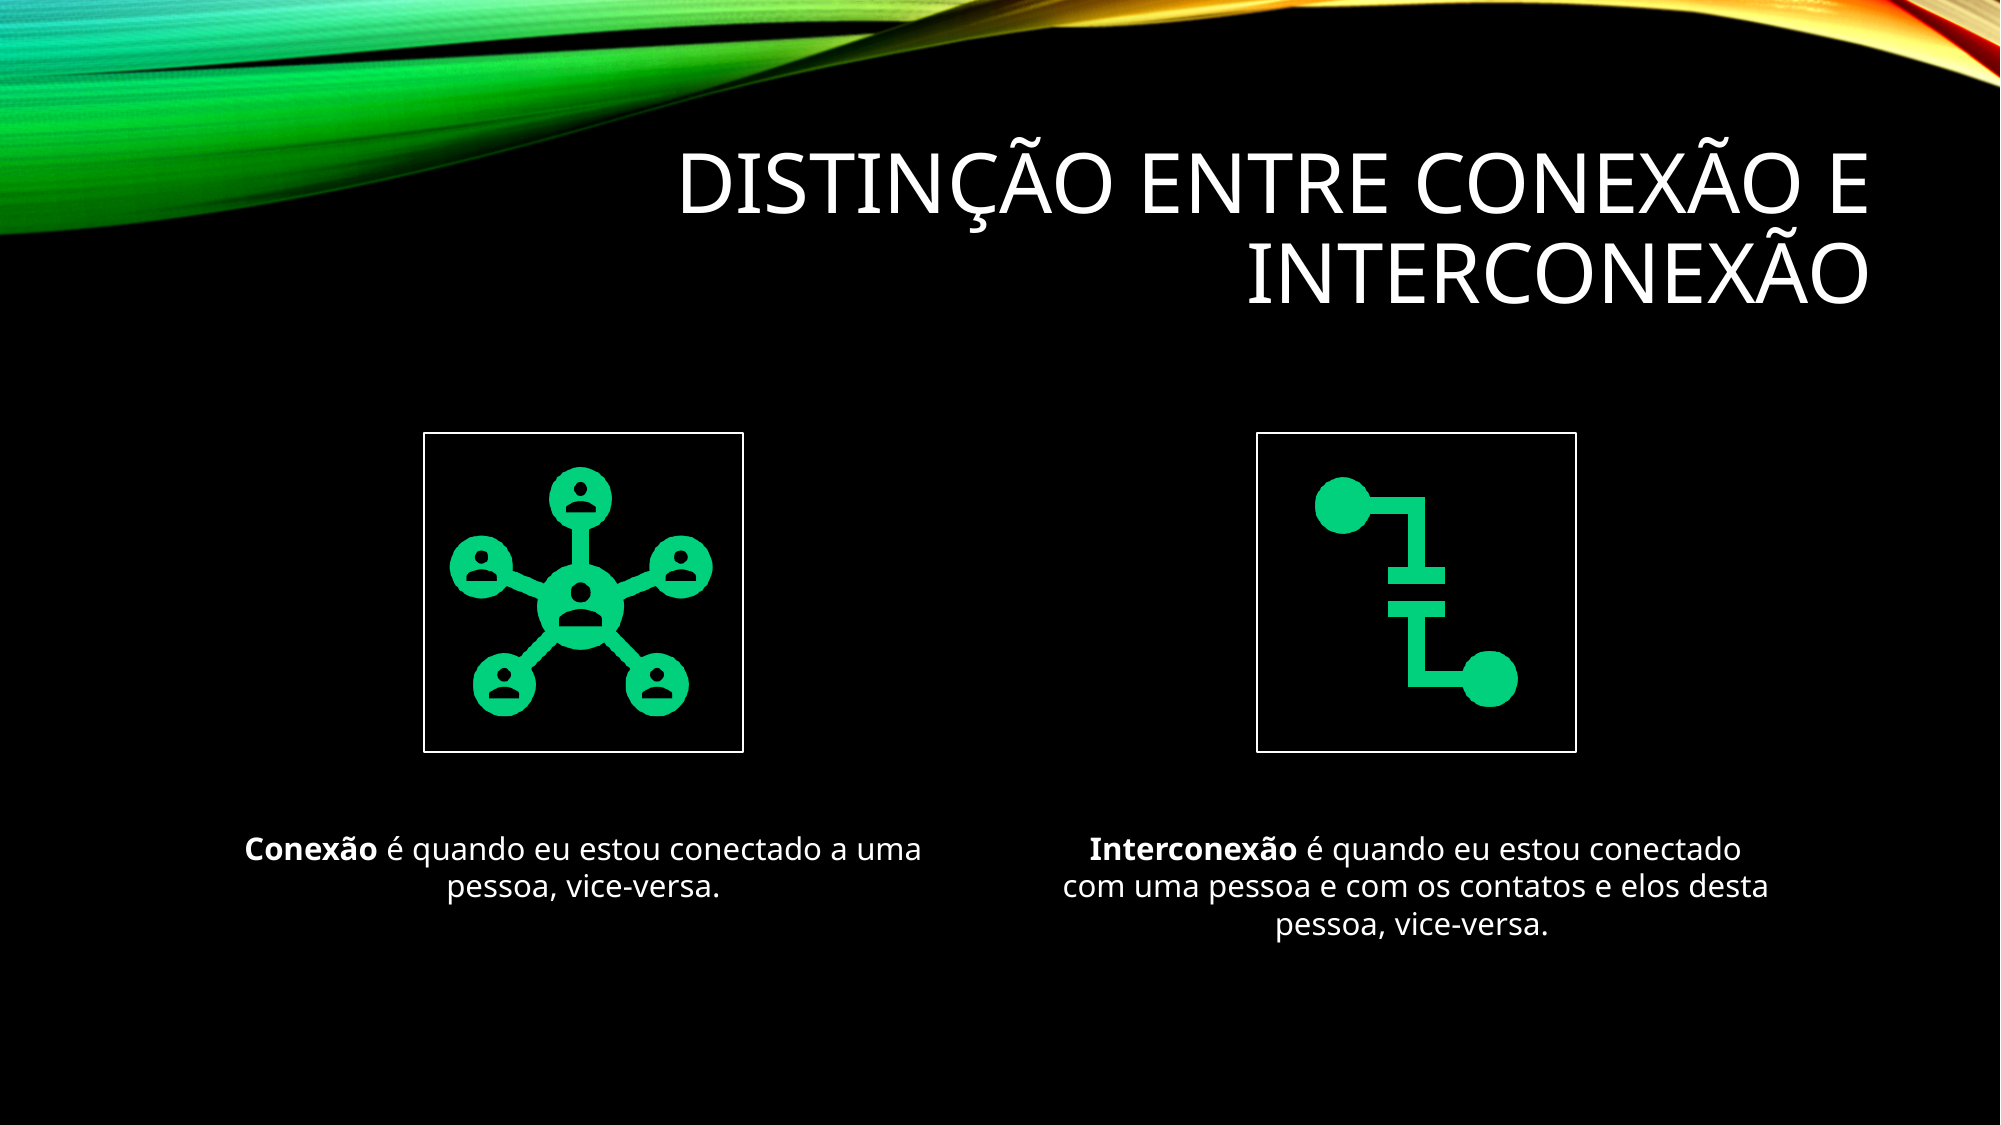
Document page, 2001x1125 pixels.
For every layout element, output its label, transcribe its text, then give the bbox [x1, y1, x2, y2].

picture [0, 0, 2000, 237]
title Distinção entre conexão e interconexão [474, 125, 1888, 338]
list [112, 359, 1888, 1021]
